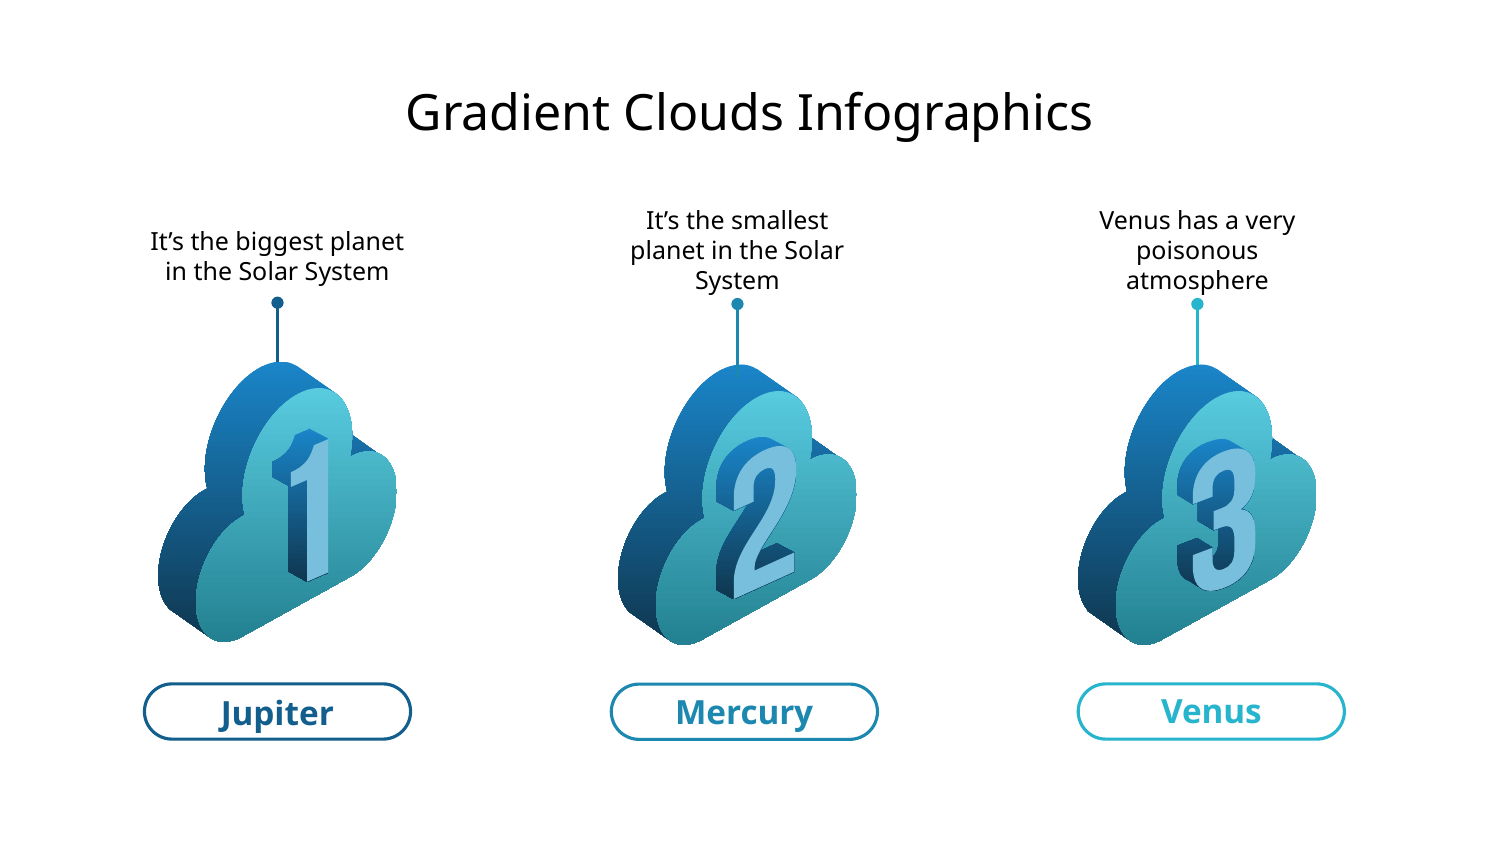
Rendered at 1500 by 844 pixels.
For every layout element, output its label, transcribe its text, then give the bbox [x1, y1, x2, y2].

text_box [144, 683, 411, 740]
text_box [811, 438, 836, 458]
title Gradient Clouds Infographics [75, 65, 1425, 160]
text_box It’s the biggest planet in the Solar System [130, 215, 425, 296]
text_box [655, 458, 761, 645]
text_box [272, 428, 328, 582]
text_box Mercury [637, 684, 852, 738]
text_box [351, 435, 376, 455]
text_box [721, 391, 857, 585]
text_box [1078, 683, 1345, 740]
text_box It’s the smallest planet in the Solar System [590, 209, 885, 290]
text_box [290, 439, 329, 582]
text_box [1176, 438, 1256, 592]
text_box Venus [1104, 683, 1319, 738]
text_box Jupiter [170, 684, 385, 739]
text_box [158, 361, 331, 637]
text_box [618, 364, 791, 640]
text_box [1271, 438, 1296, 458]
text_box [1179, 391, 1317, 585]
text_box [611, 684, 878, 740]
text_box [716, 436, 797, 600]
text_box [195, 387, 397, 642]
text_box [1115, 455, 1234, 645]
text_box Venus has a very poisonous atmosphere [1050, 209, 1345, 290]
text_box [1078, 364, 1251, 638]
